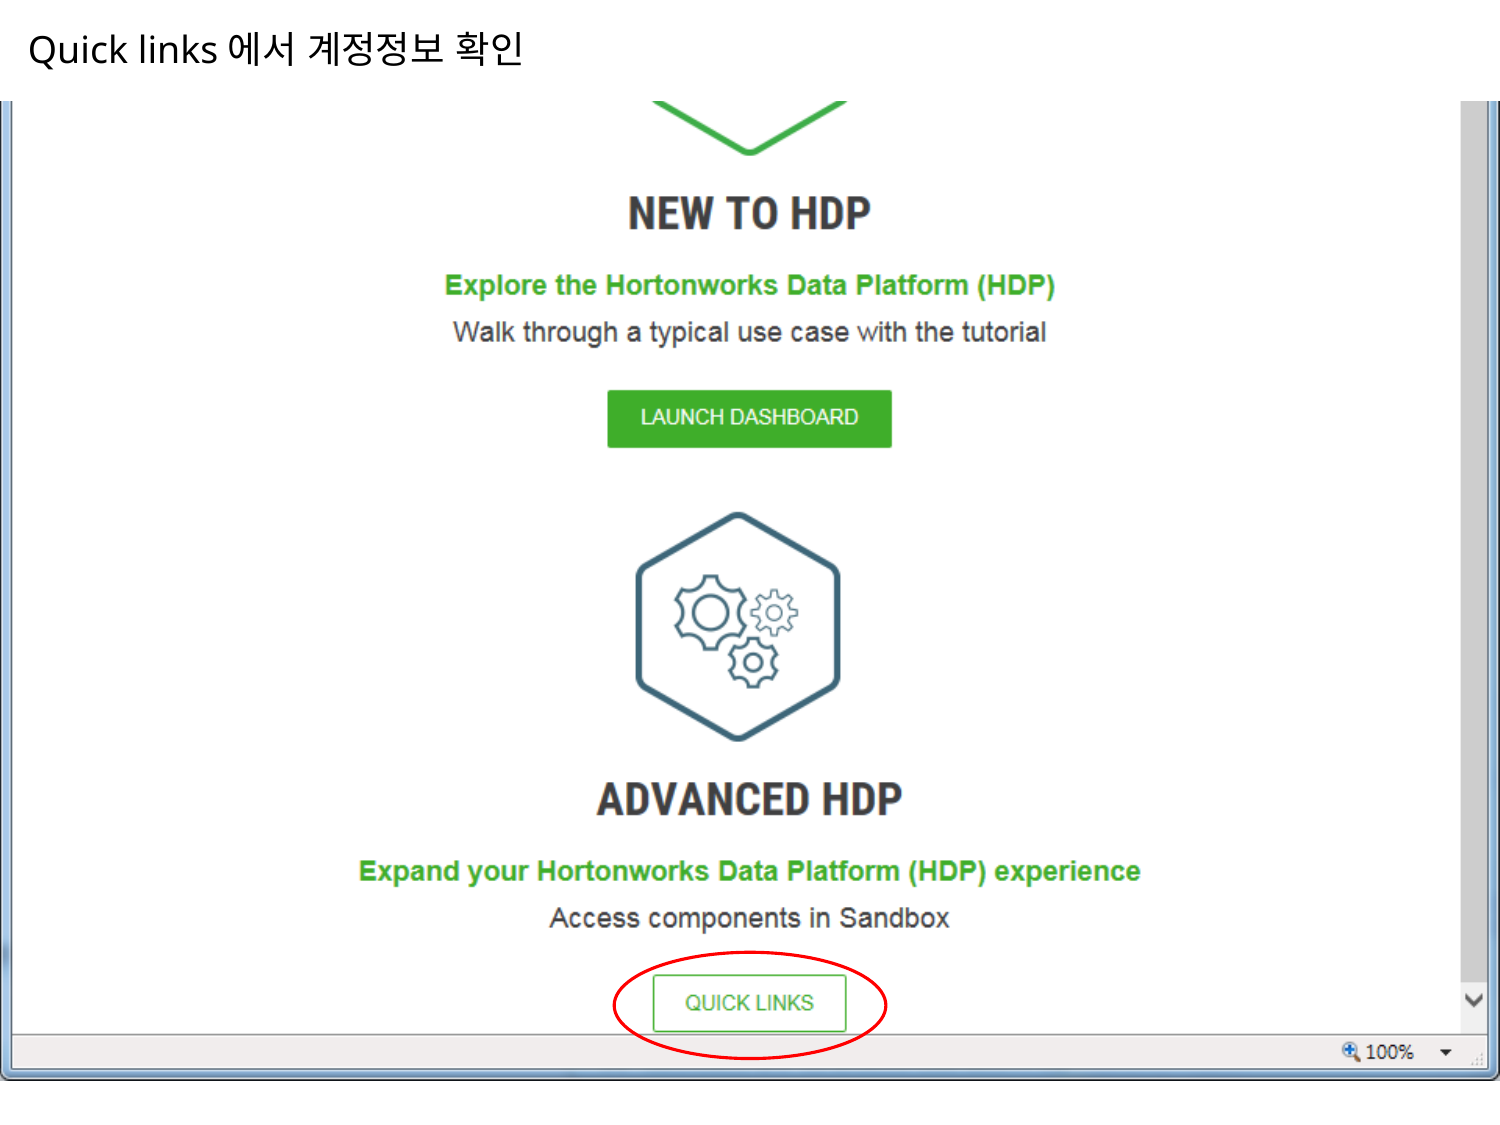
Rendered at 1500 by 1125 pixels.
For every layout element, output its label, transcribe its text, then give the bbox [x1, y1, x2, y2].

text_box Quick links에서 계정정보 확인 [13, 19, 540, 79]
picture [0, 101, 1500, 1082]
